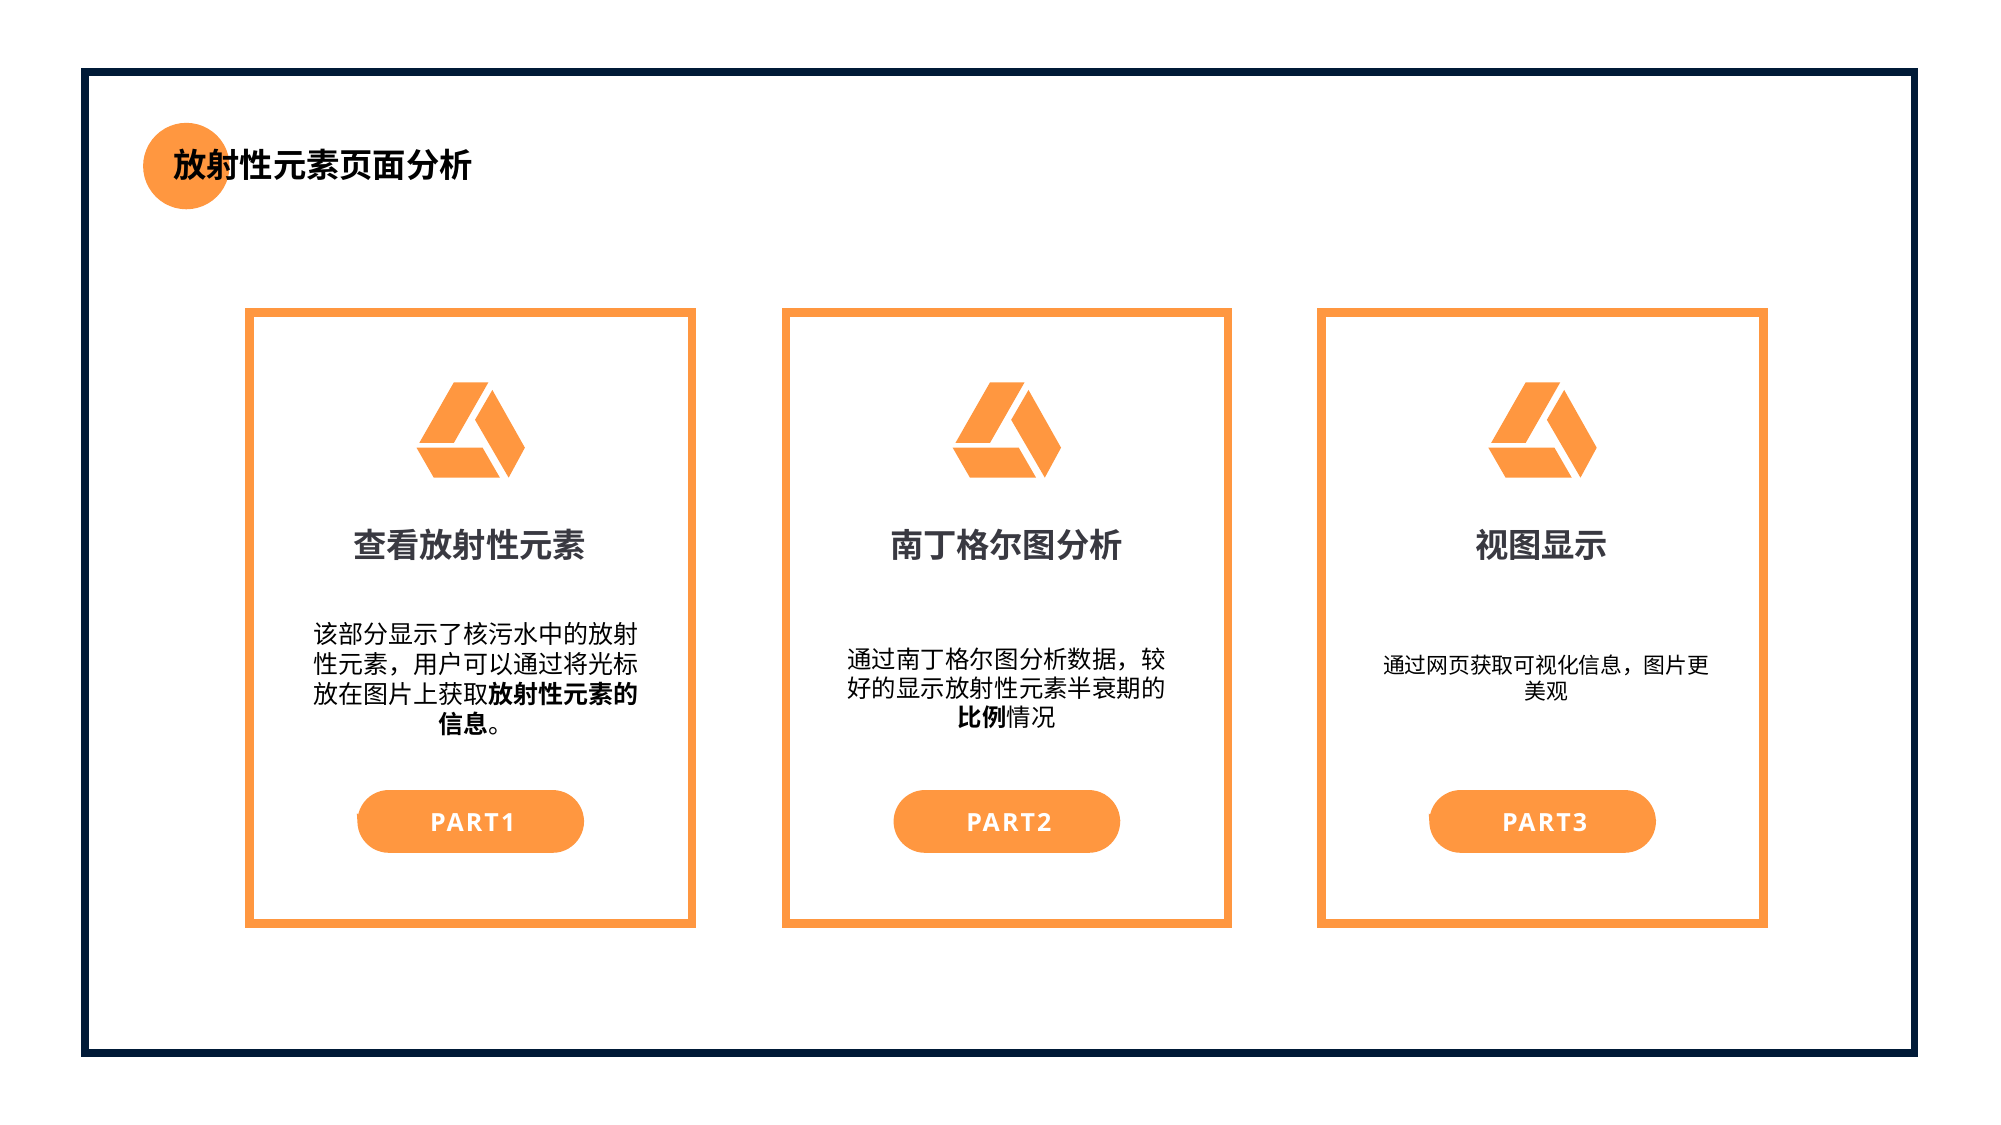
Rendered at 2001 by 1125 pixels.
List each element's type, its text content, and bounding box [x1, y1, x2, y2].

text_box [249, 312, 692, 924]
text_box 放射性元素页面分析 [158, 136, 610, 192]
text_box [1321, 312, 1764, 924]
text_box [785, 312, 1228, 924]
text_box [143, 122, 221, 210]
